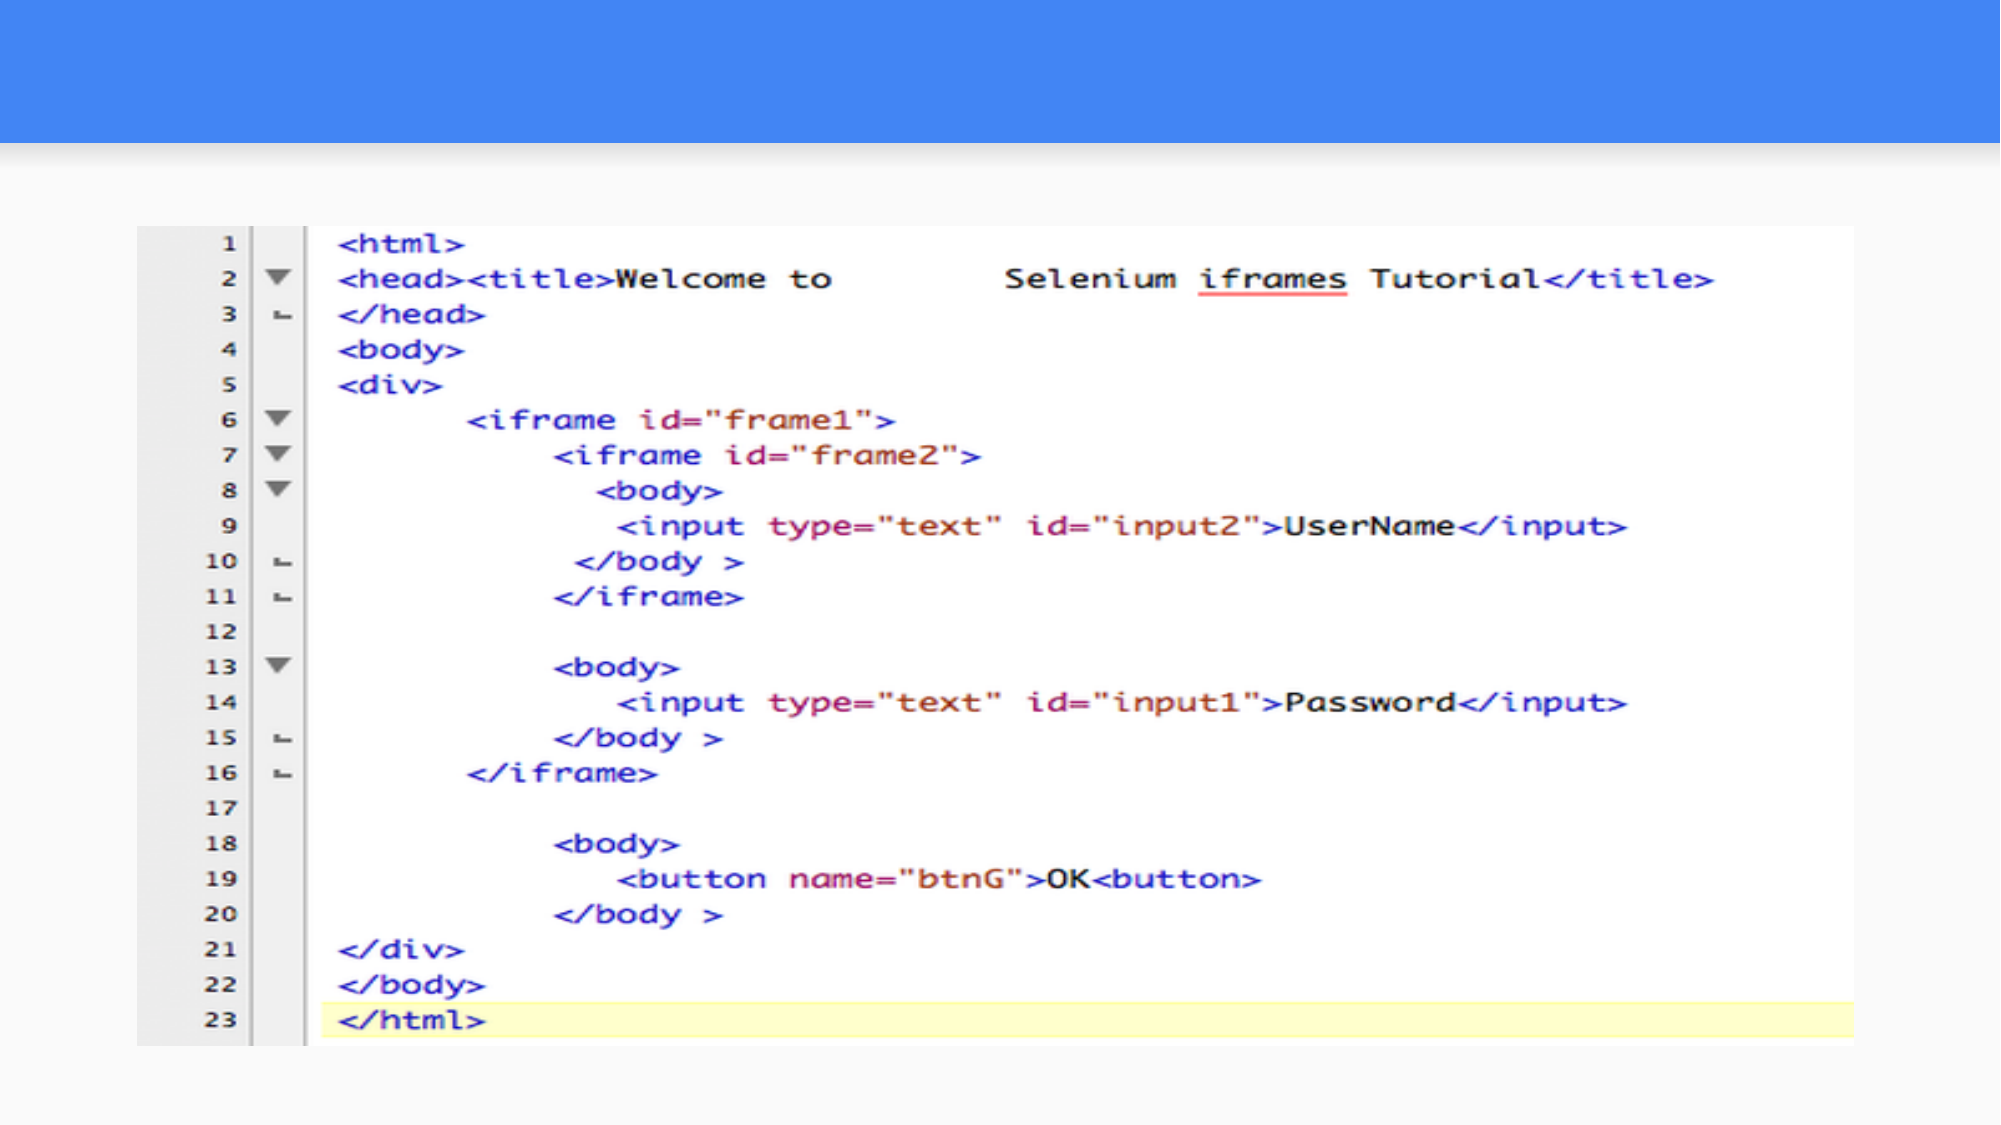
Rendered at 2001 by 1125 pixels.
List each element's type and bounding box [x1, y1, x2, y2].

picture [137, 226, 1854, 1046]
